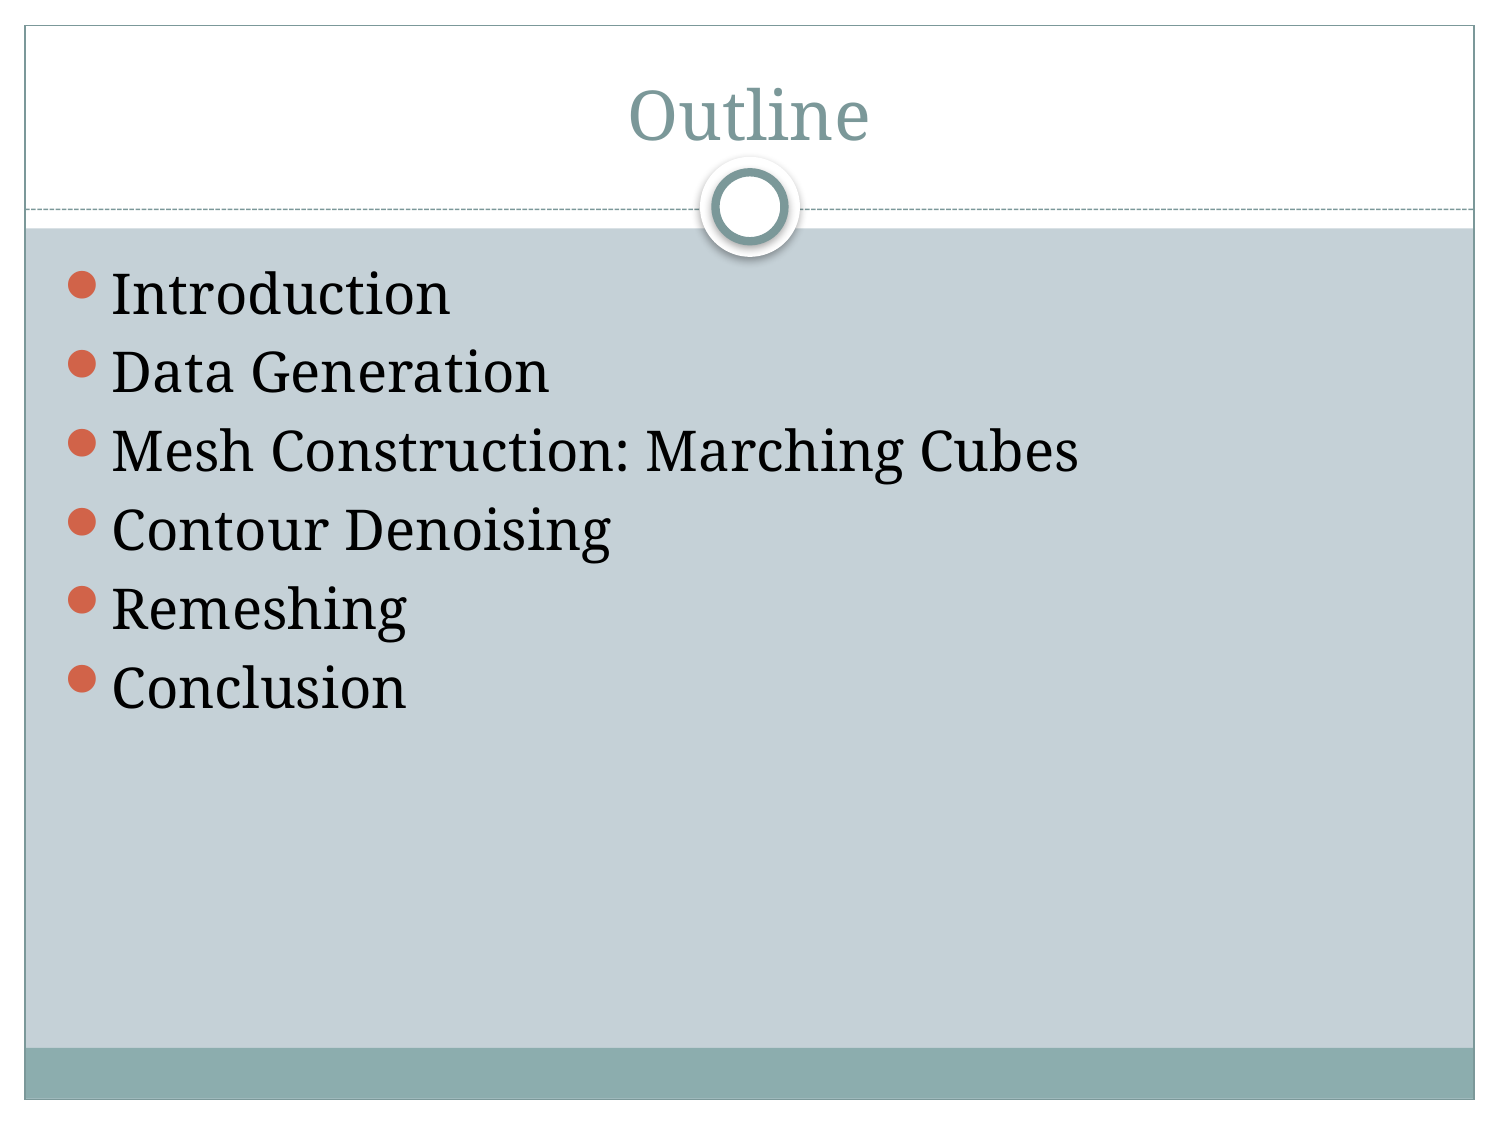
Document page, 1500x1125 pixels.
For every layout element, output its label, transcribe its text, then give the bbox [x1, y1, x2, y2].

list Introduction Data Generation Mesh Construction: Marching Cubes Contour Denoising Remeshing Conclusion [49, 250, 1445, 1001]
title Outline [49, 37, 1450, 162]
